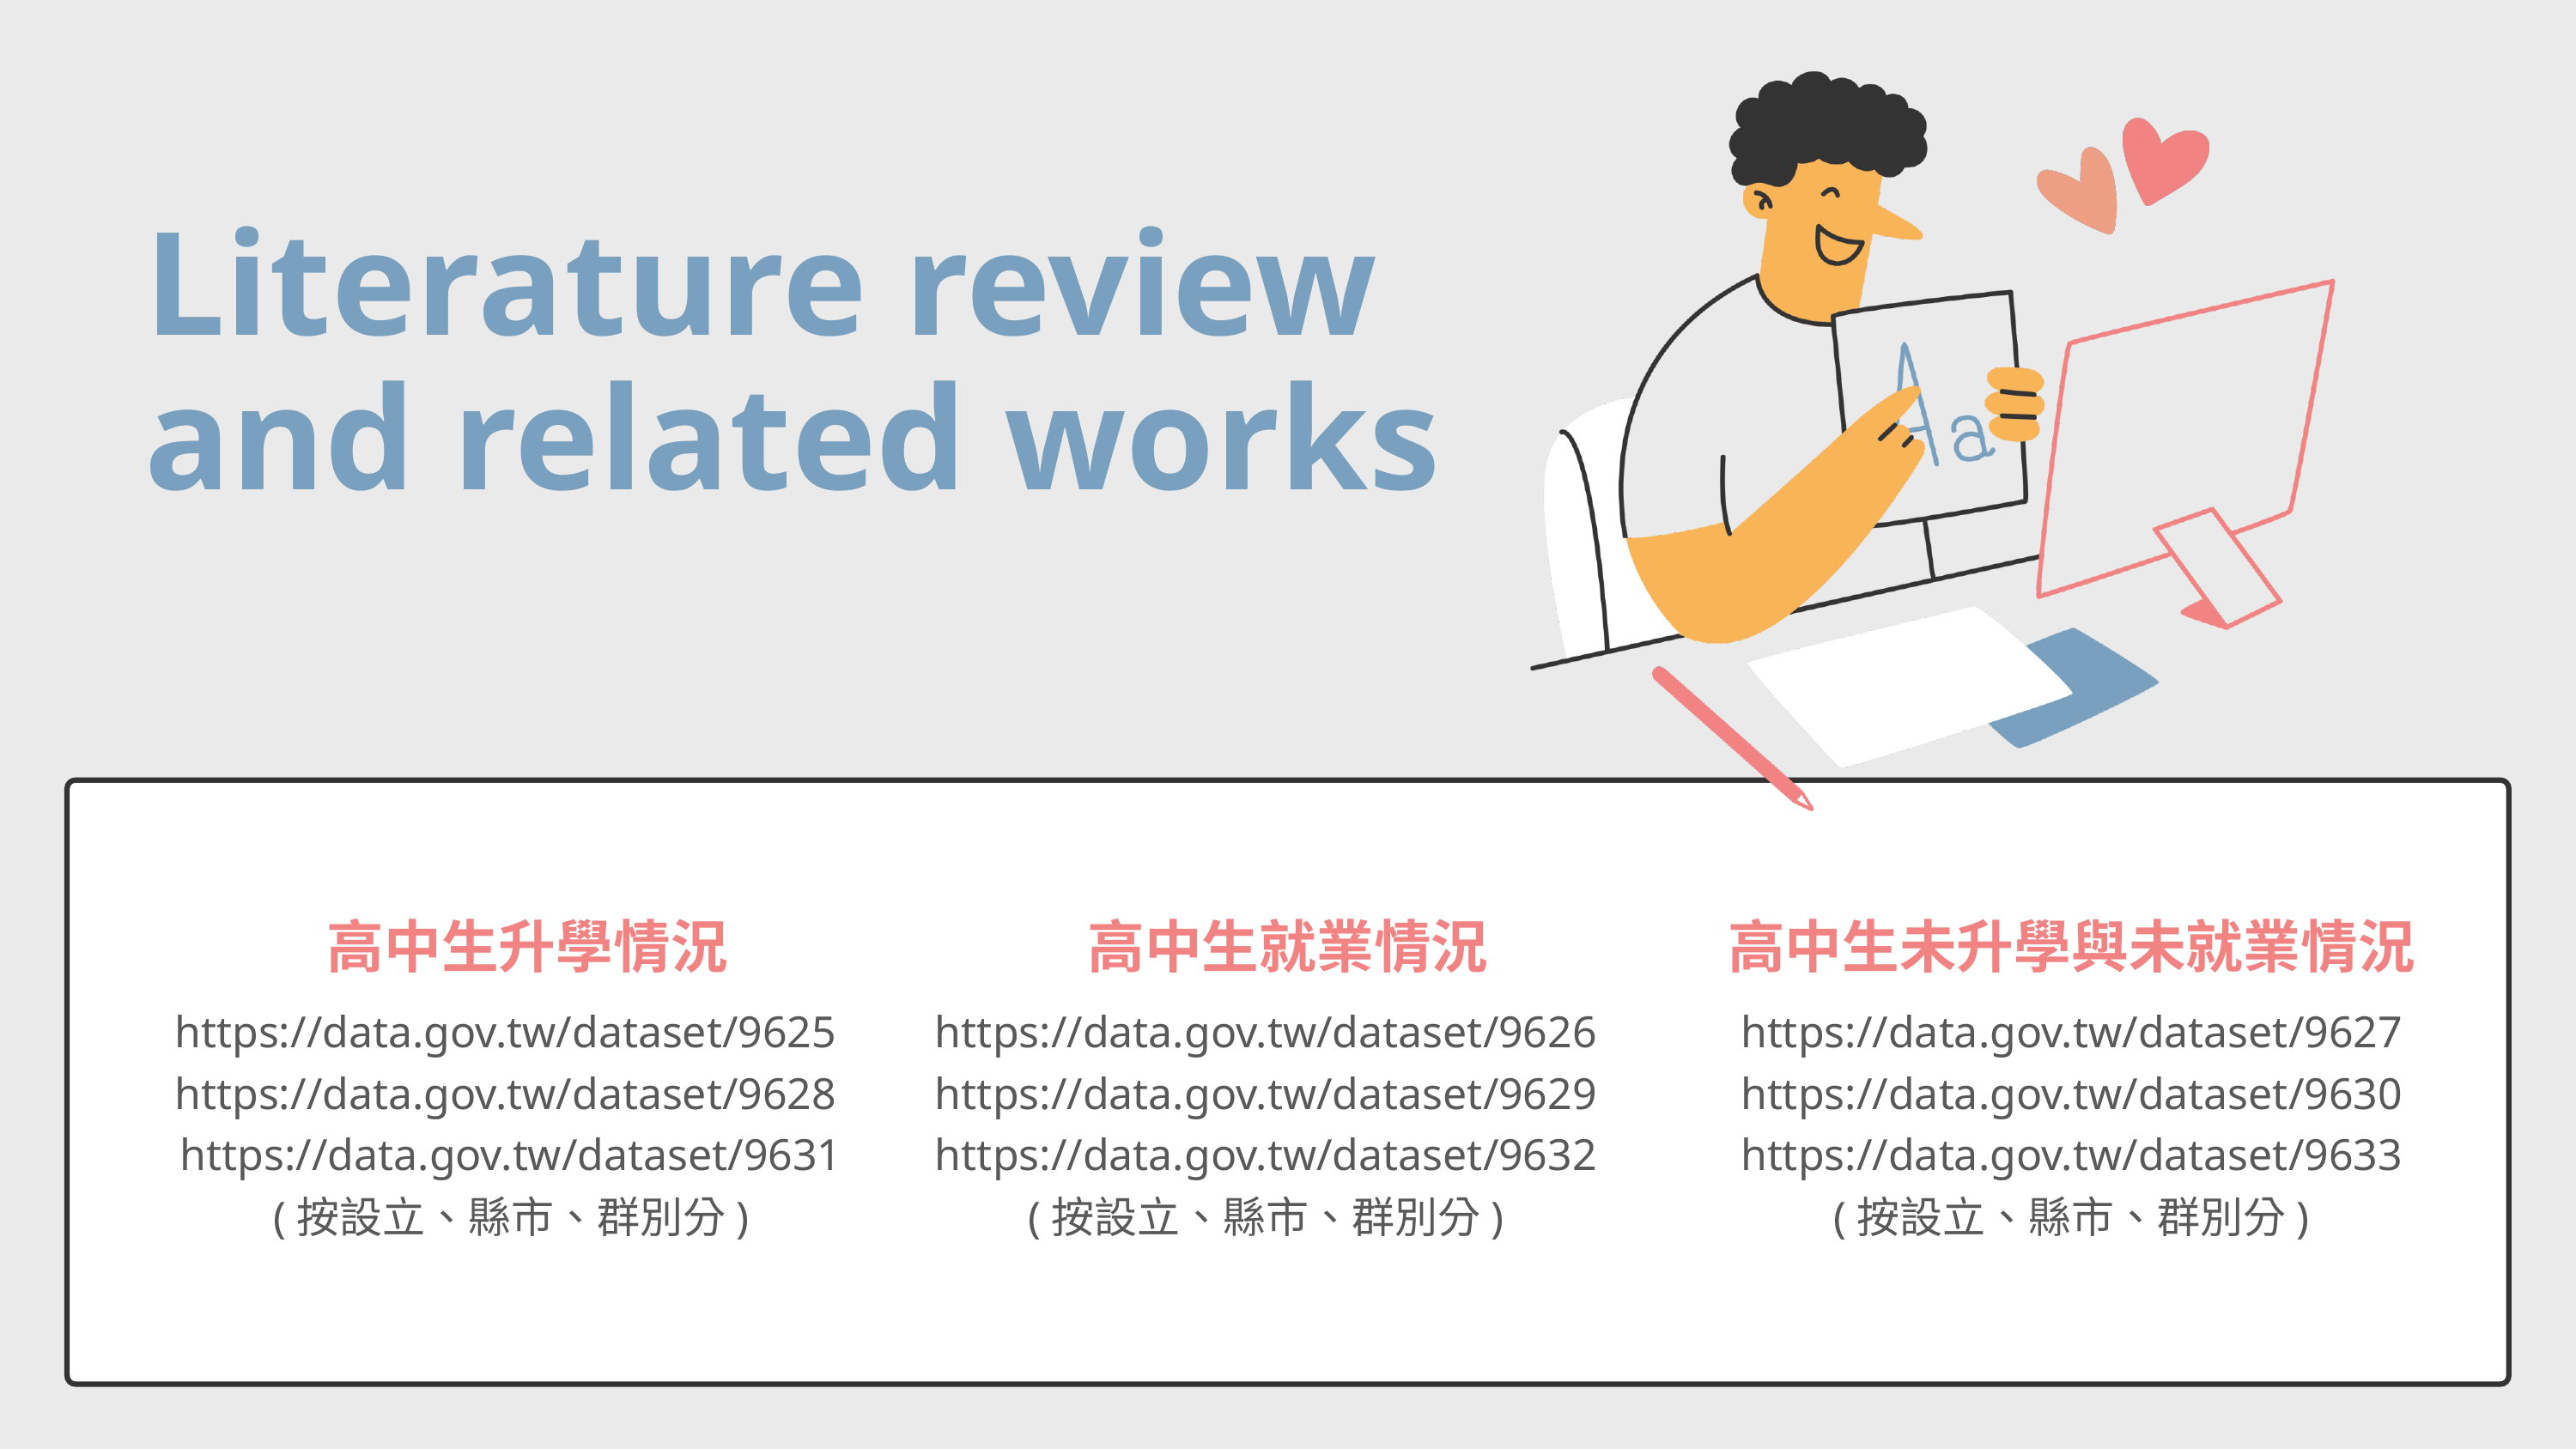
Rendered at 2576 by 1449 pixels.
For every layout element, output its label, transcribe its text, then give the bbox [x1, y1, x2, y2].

text_box Literature review and related works [144, 181, 1467, 676]
picture [1516, 70, 2383, 812]
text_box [926, 896, 1650, 1245]
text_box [1709, 896, 2434, 1245]
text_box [165, 896, 890, 1245]
text_box [67, 779, 2509, 1385]
